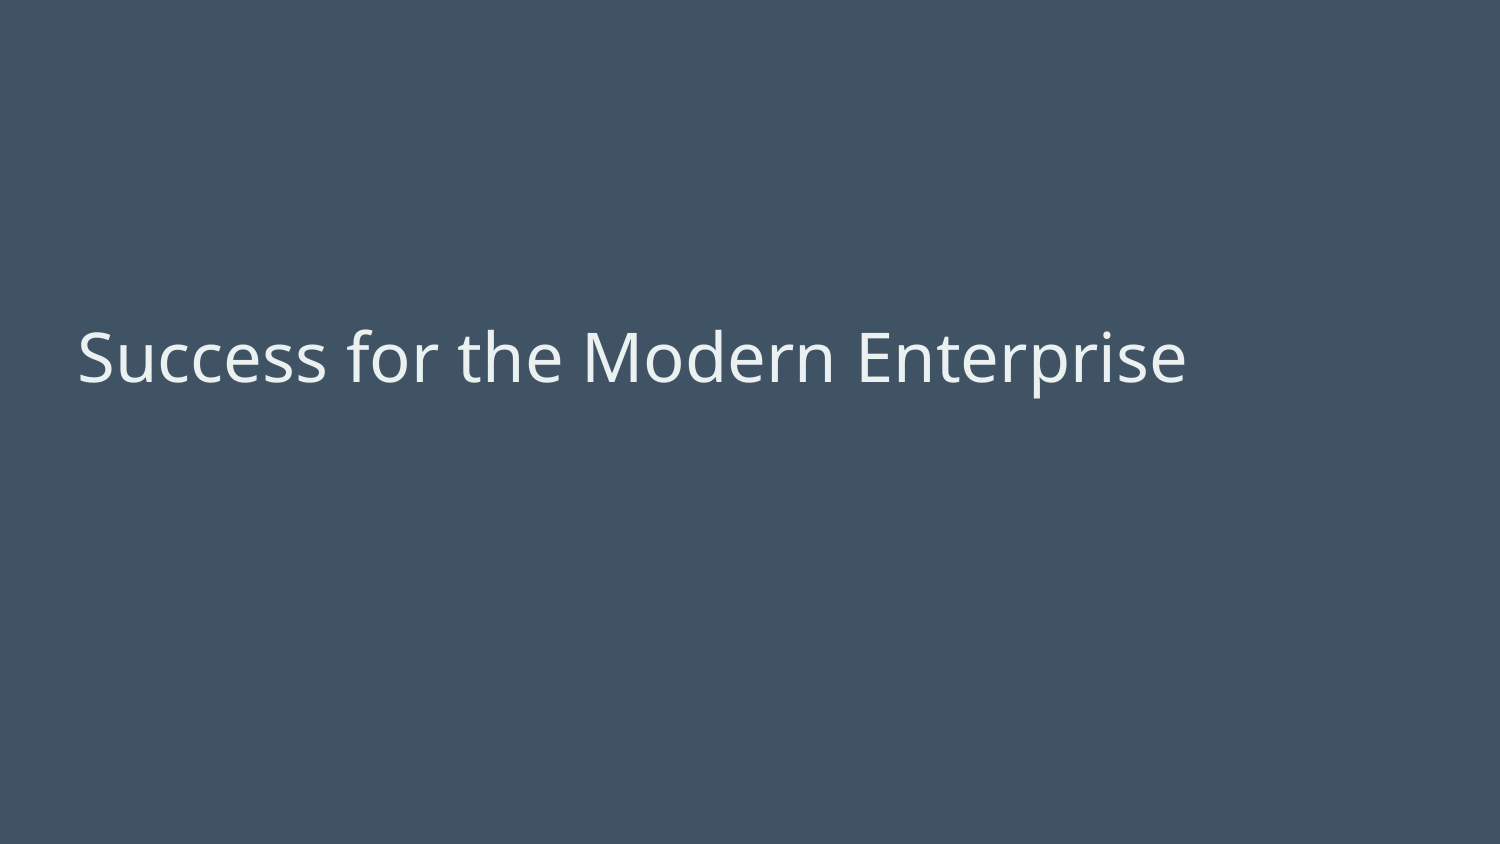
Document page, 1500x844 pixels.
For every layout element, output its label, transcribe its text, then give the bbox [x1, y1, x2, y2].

title Success for the Modern Enterprise [62, 298, 1205, 422]
